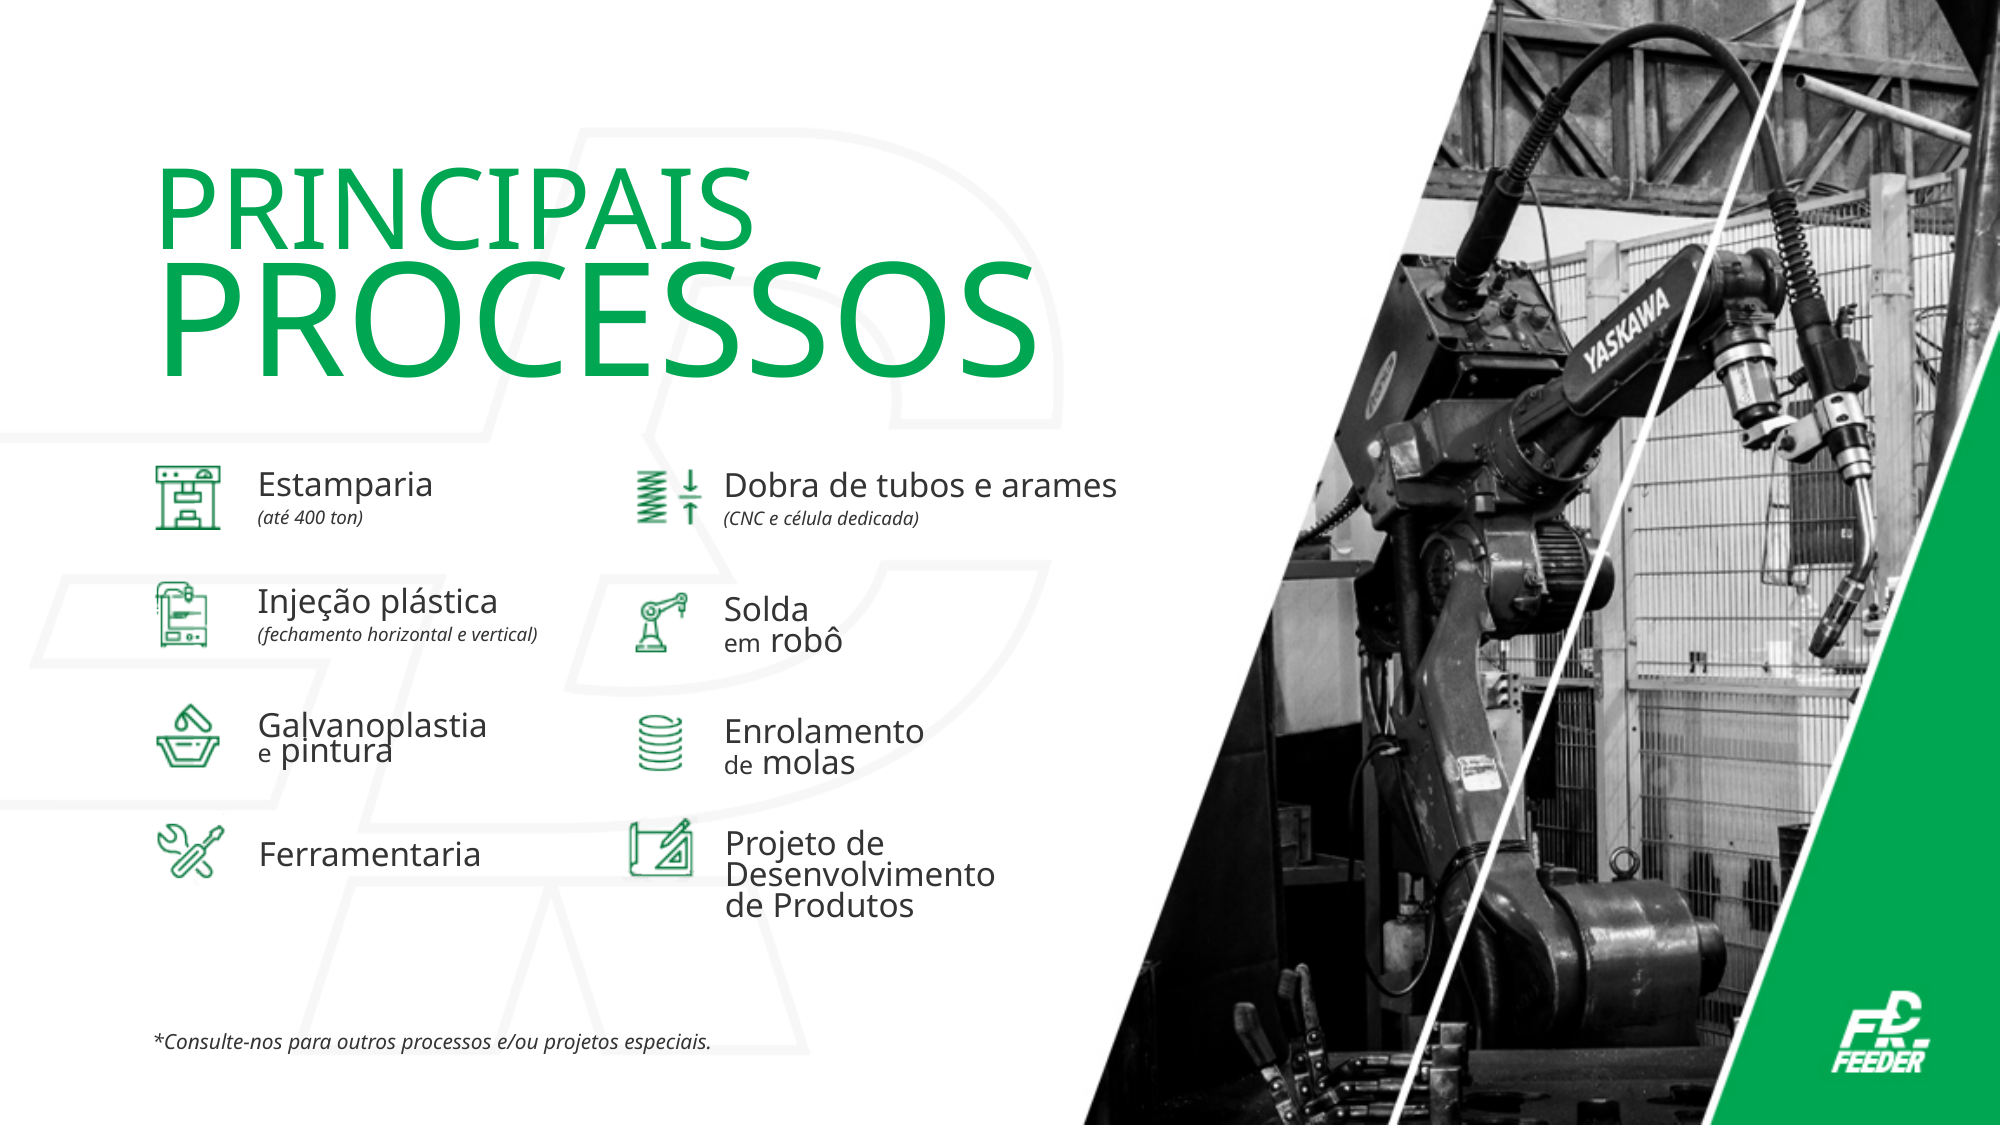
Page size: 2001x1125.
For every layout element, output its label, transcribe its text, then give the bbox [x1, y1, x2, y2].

text_box Galvanoplastia e pintura [242, 705, 559, 777]
text_box Projeto de Desenvolvimento de Produtos [710, 823, 1026, 932]
text_box *Consulte-nos para outros processos e/ou projetos especiais. [137, 994, 814, 1062]
text_box Enrolamento de molas [708, 711, 1025, 789]
text_box Injeção plástica (fechamento horizontal e vertical) [242, 587, 559, 653]
picture [0, 0, 2000, 1125]
text_box Ferramentaria [243, 834, 559, 881]
text_box Dobra de tubos e arames (CNC e célula dedicada) [708, 471, 1078, 537]
text_box Solda em robô [708, 589, 1025, 667]
text_box PRINCIPAIS PROCESSOS [137, 129, 1078, 416]
text_box Estamparia (até 400 ton) [242, 470, 478, 536]
